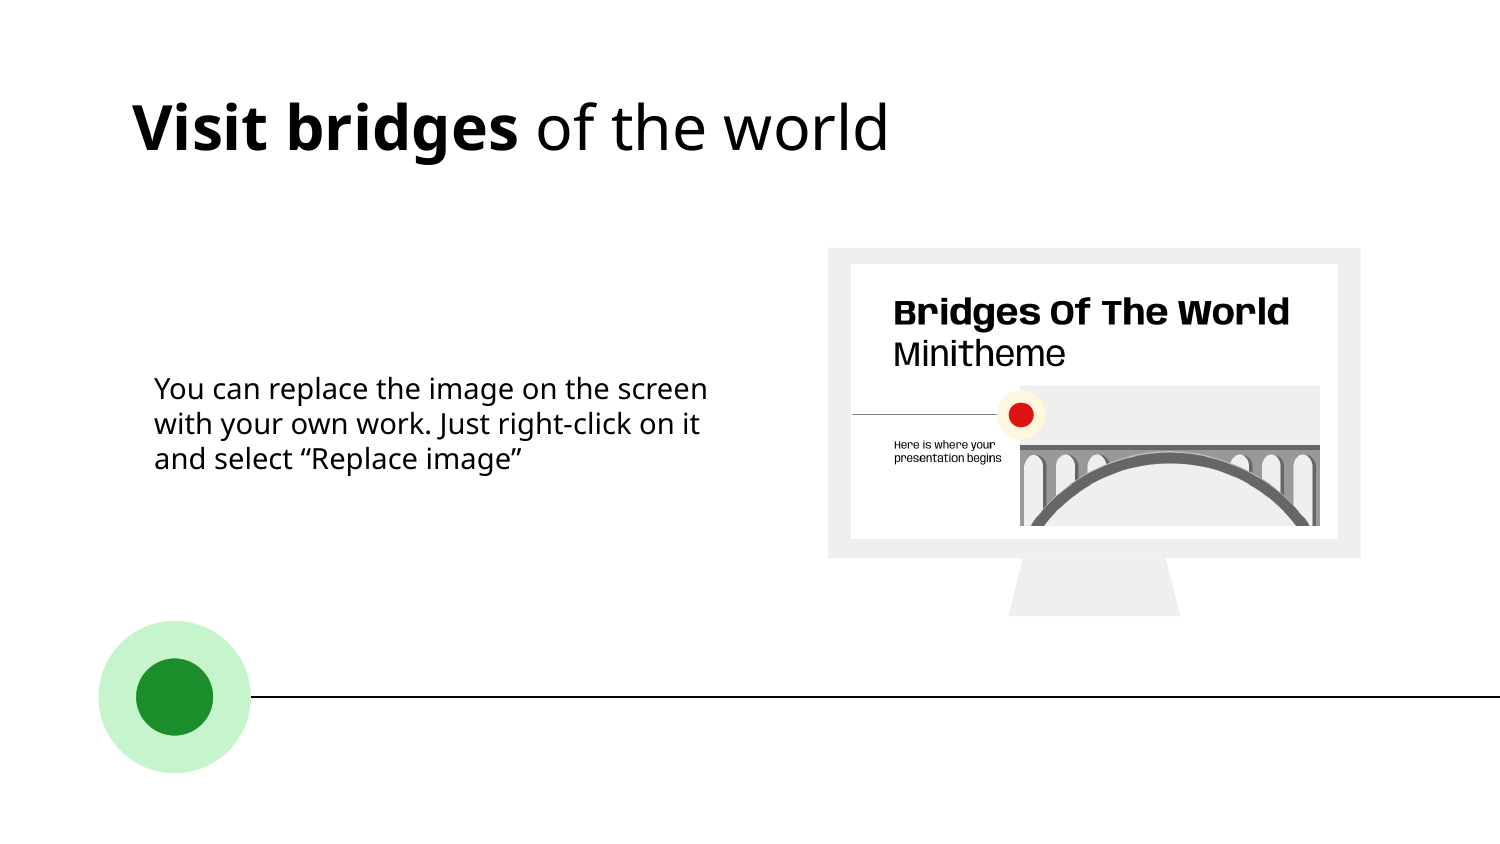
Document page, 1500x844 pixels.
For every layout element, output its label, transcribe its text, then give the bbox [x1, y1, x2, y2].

picture [851, 264, 1338, 539]
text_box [827, 247, 1361, 617]
title Visit bridges of the world [117, 72, 1382, 167]
subtitle You can replace the image on the screen with your own work. Just right-click on it and select “Replace image” [139, 355, 771, 489]
text_box [117, 639, 232, 755]
